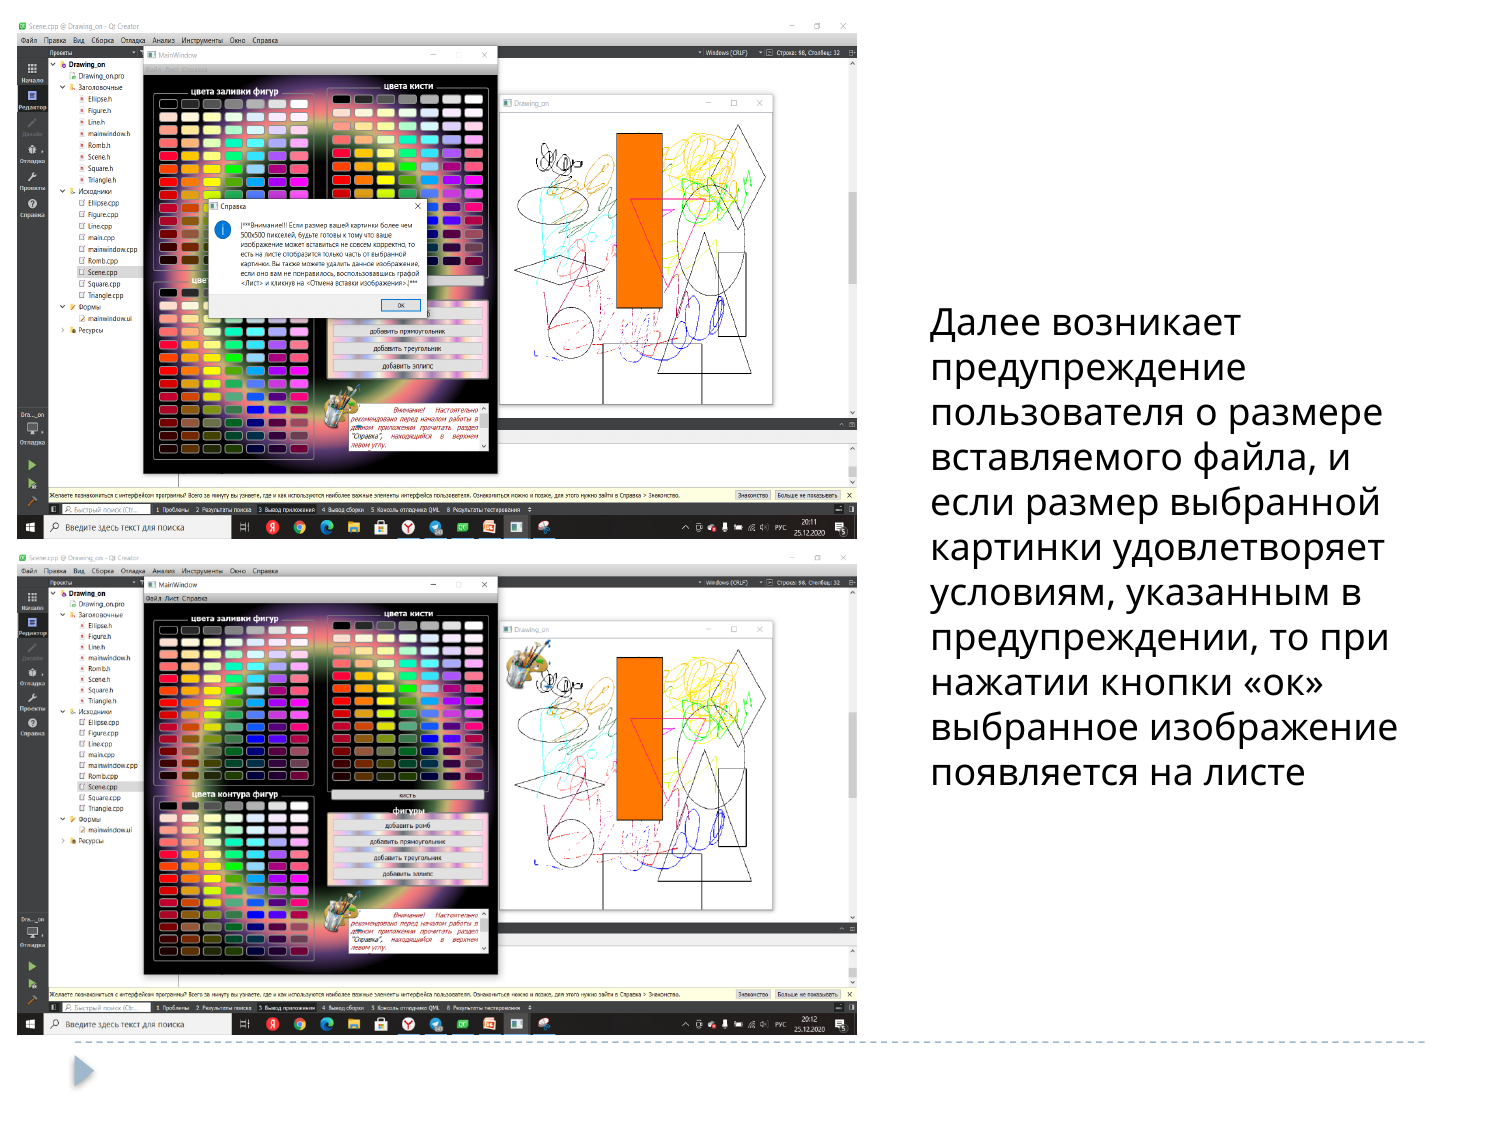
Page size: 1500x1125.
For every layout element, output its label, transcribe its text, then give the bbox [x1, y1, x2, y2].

picture [17, 18, 857, 540]
text_box Далее возникает предупреждение пользователя о размере вставляемого файла, и если размер выбранной картинки удовлетворяет условиям, указанным в предупреждении, то при нажатии кнопки «ок» выбранное изображение появляется на листе [915, 290, 1459, 801]
picture [17, 551, 857, 1036]
